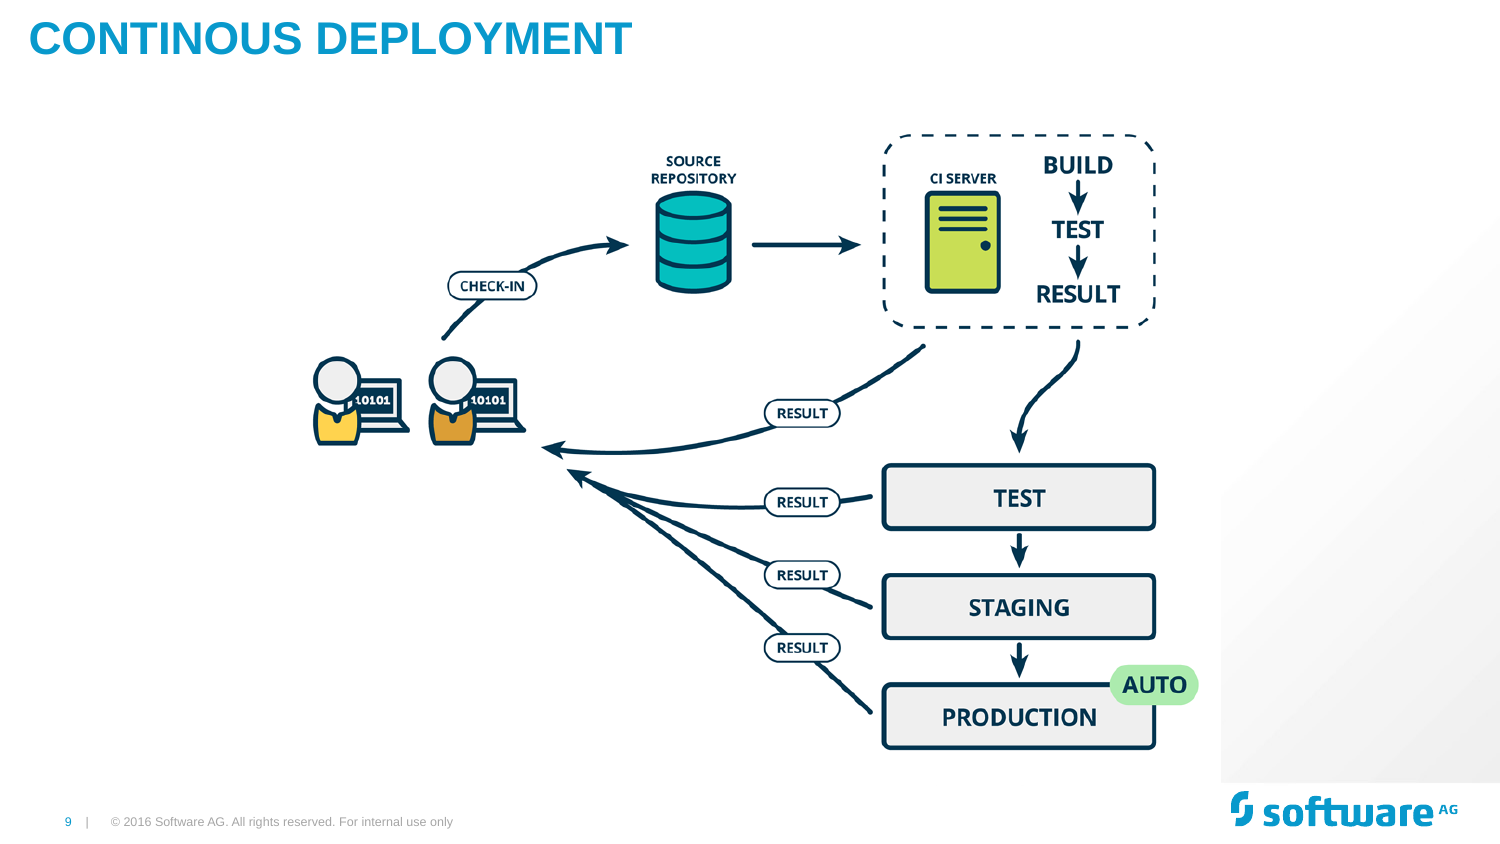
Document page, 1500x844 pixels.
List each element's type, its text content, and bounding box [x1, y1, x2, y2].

footer © 2016 Software AG. All rights reserved. For internal use only [110, 813, 483, 829]
picture [0, 0, 1500, 830]
title Continous Deployment [28, 11, 1399, 65]
